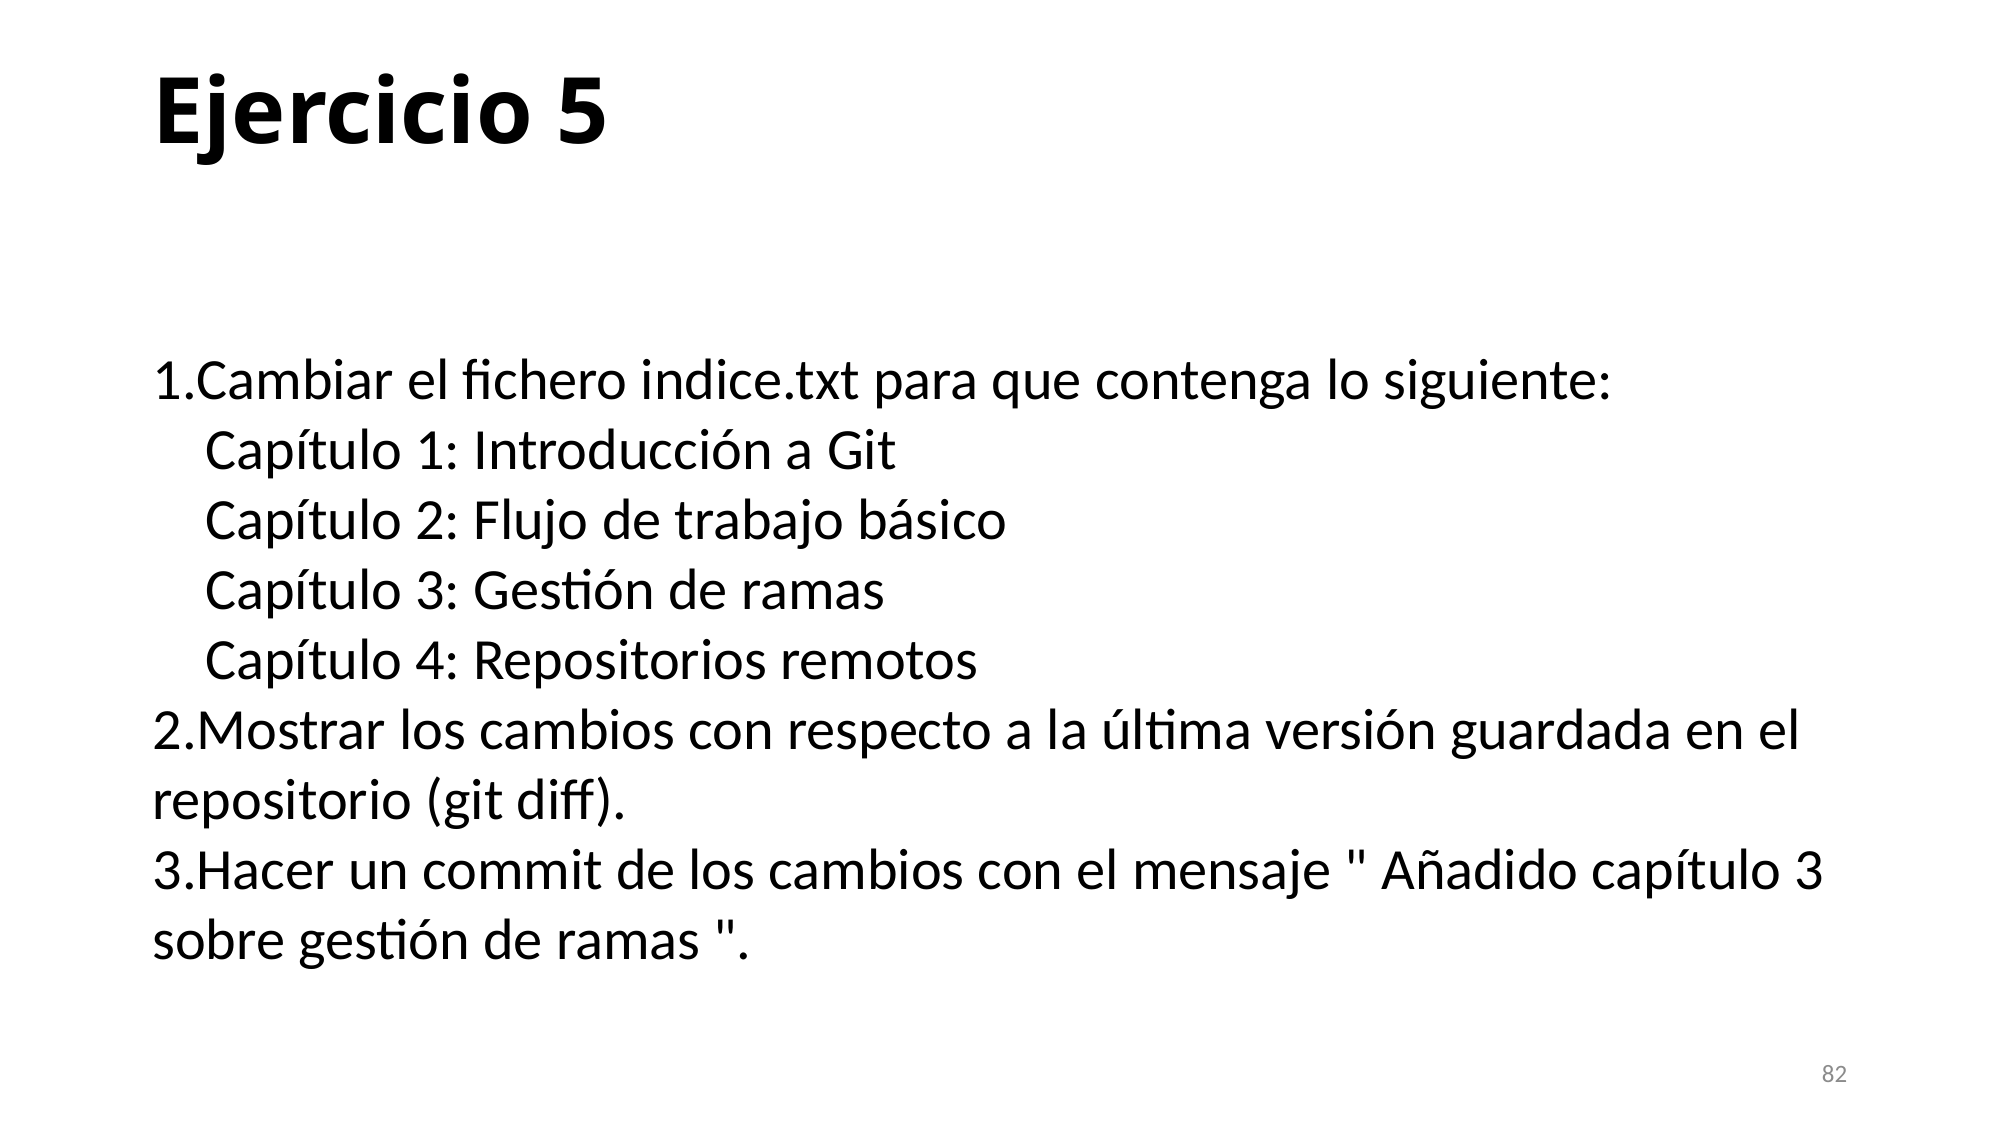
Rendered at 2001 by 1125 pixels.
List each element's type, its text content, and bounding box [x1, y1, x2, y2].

slide_number 82 [1412, 1042, 1863, 1103]
title Ejercicio 5 [137, 59, 1863, 278]
list Cambiar el fichero indice.txt para que contenga lo siguiente: Capítulo 1: Introducción a Git Capítulo 2: Flujo de trabajo básico Capítulo 3: Gestión de ramas Capítulo 4: Repositorios remotos Mostrar los cambios con respecto a la última versión guardada en el repositorio (git diff). Hacer un commit de los cambios con el mensaje " Añadido capítulo 3 sobre gestión de ramas ". [137, 288, 1948, 1024]
